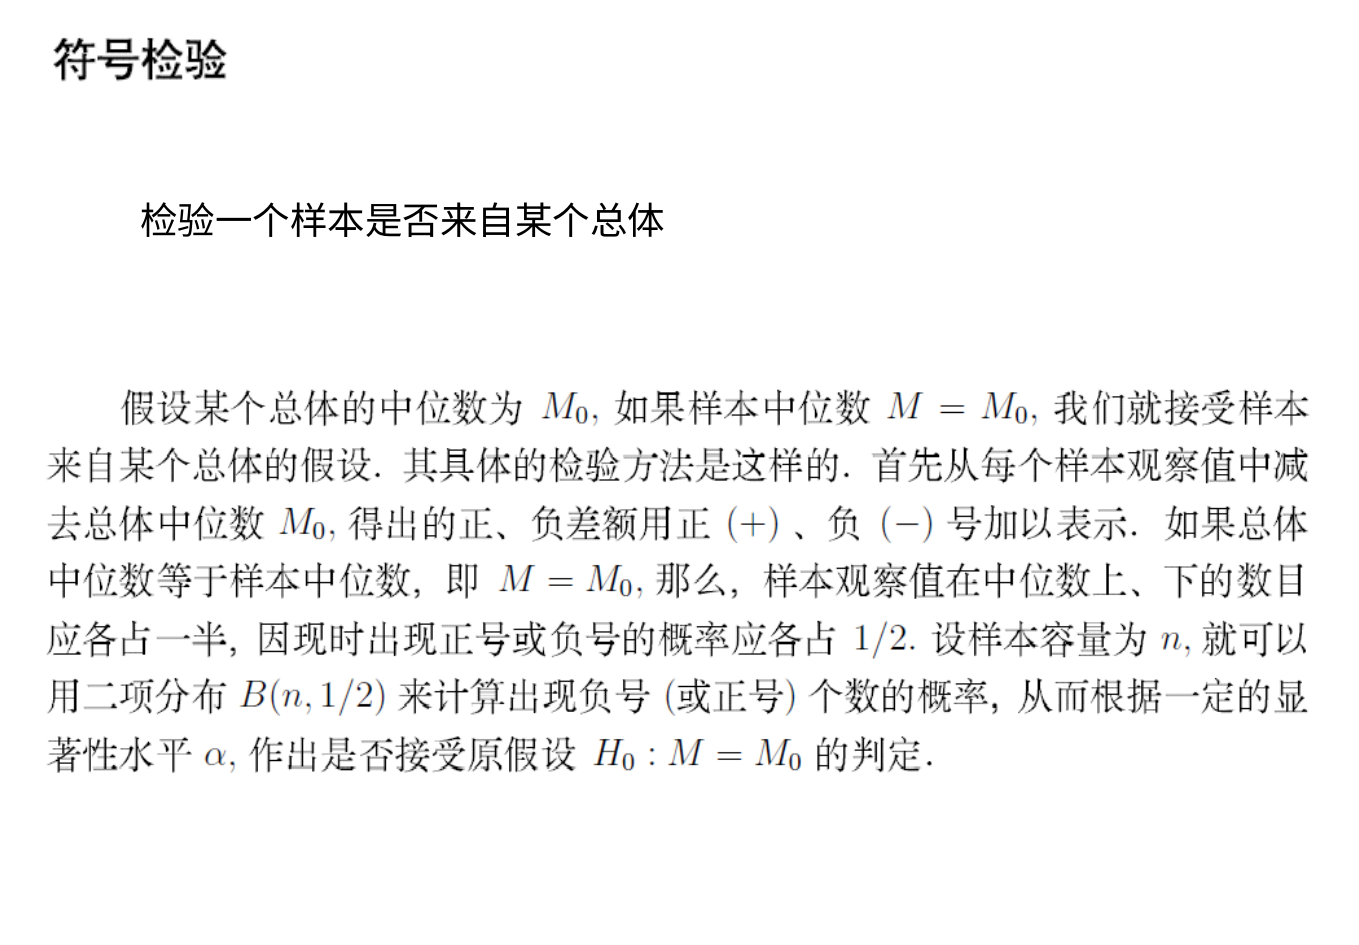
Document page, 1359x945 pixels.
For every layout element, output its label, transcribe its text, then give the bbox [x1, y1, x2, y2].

picture [43, 373, 1324, 786]
picture [43, 21, 245, 94]
text_box 检验一个样本是否来自某个总体 [125, 189, 681, 250]
